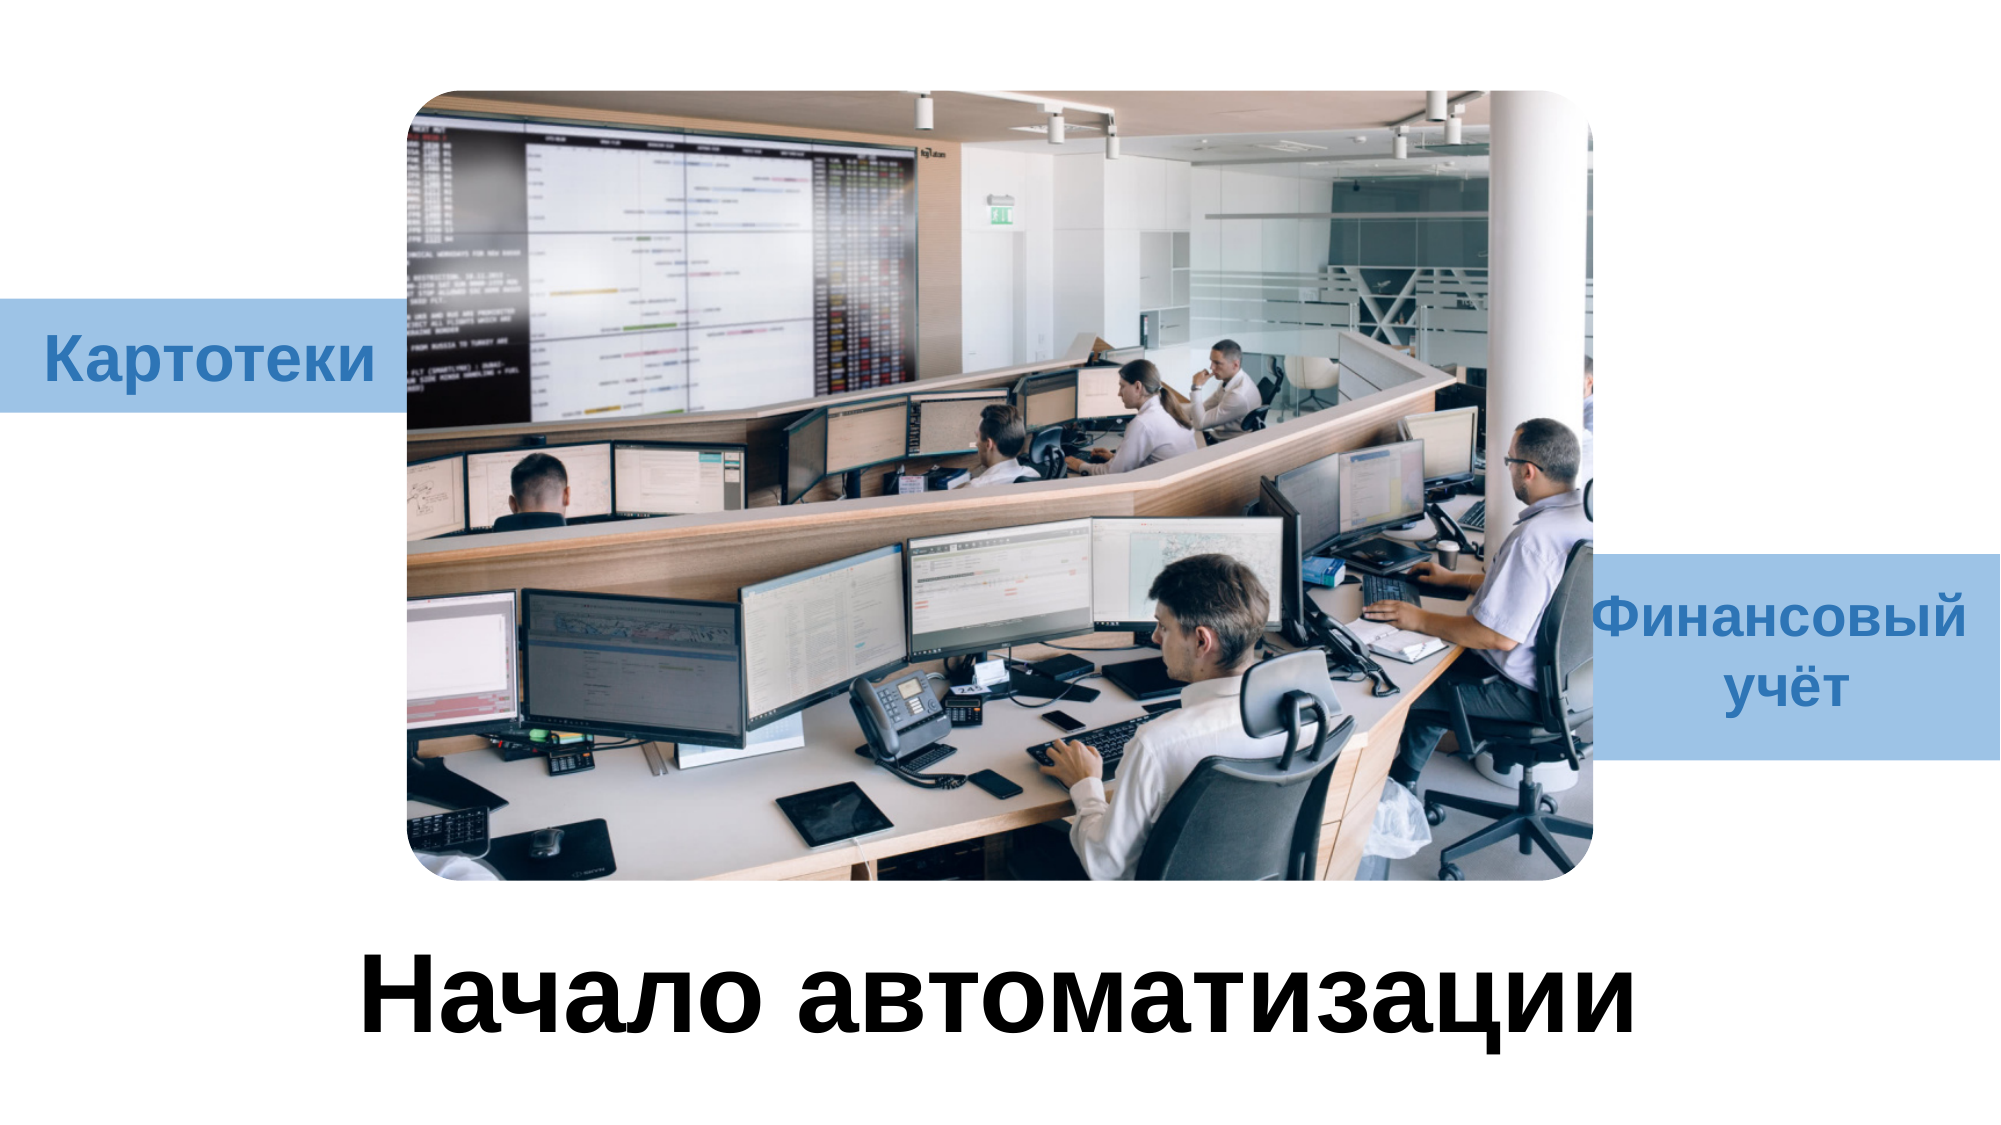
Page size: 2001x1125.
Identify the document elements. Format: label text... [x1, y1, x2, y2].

text_box Начало автоматизации [342, 913, 1703, 1063]
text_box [1594, 554, 2000, 761]
picture [406, 90, 1594, 881]
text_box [0, 298, 406, 413]
